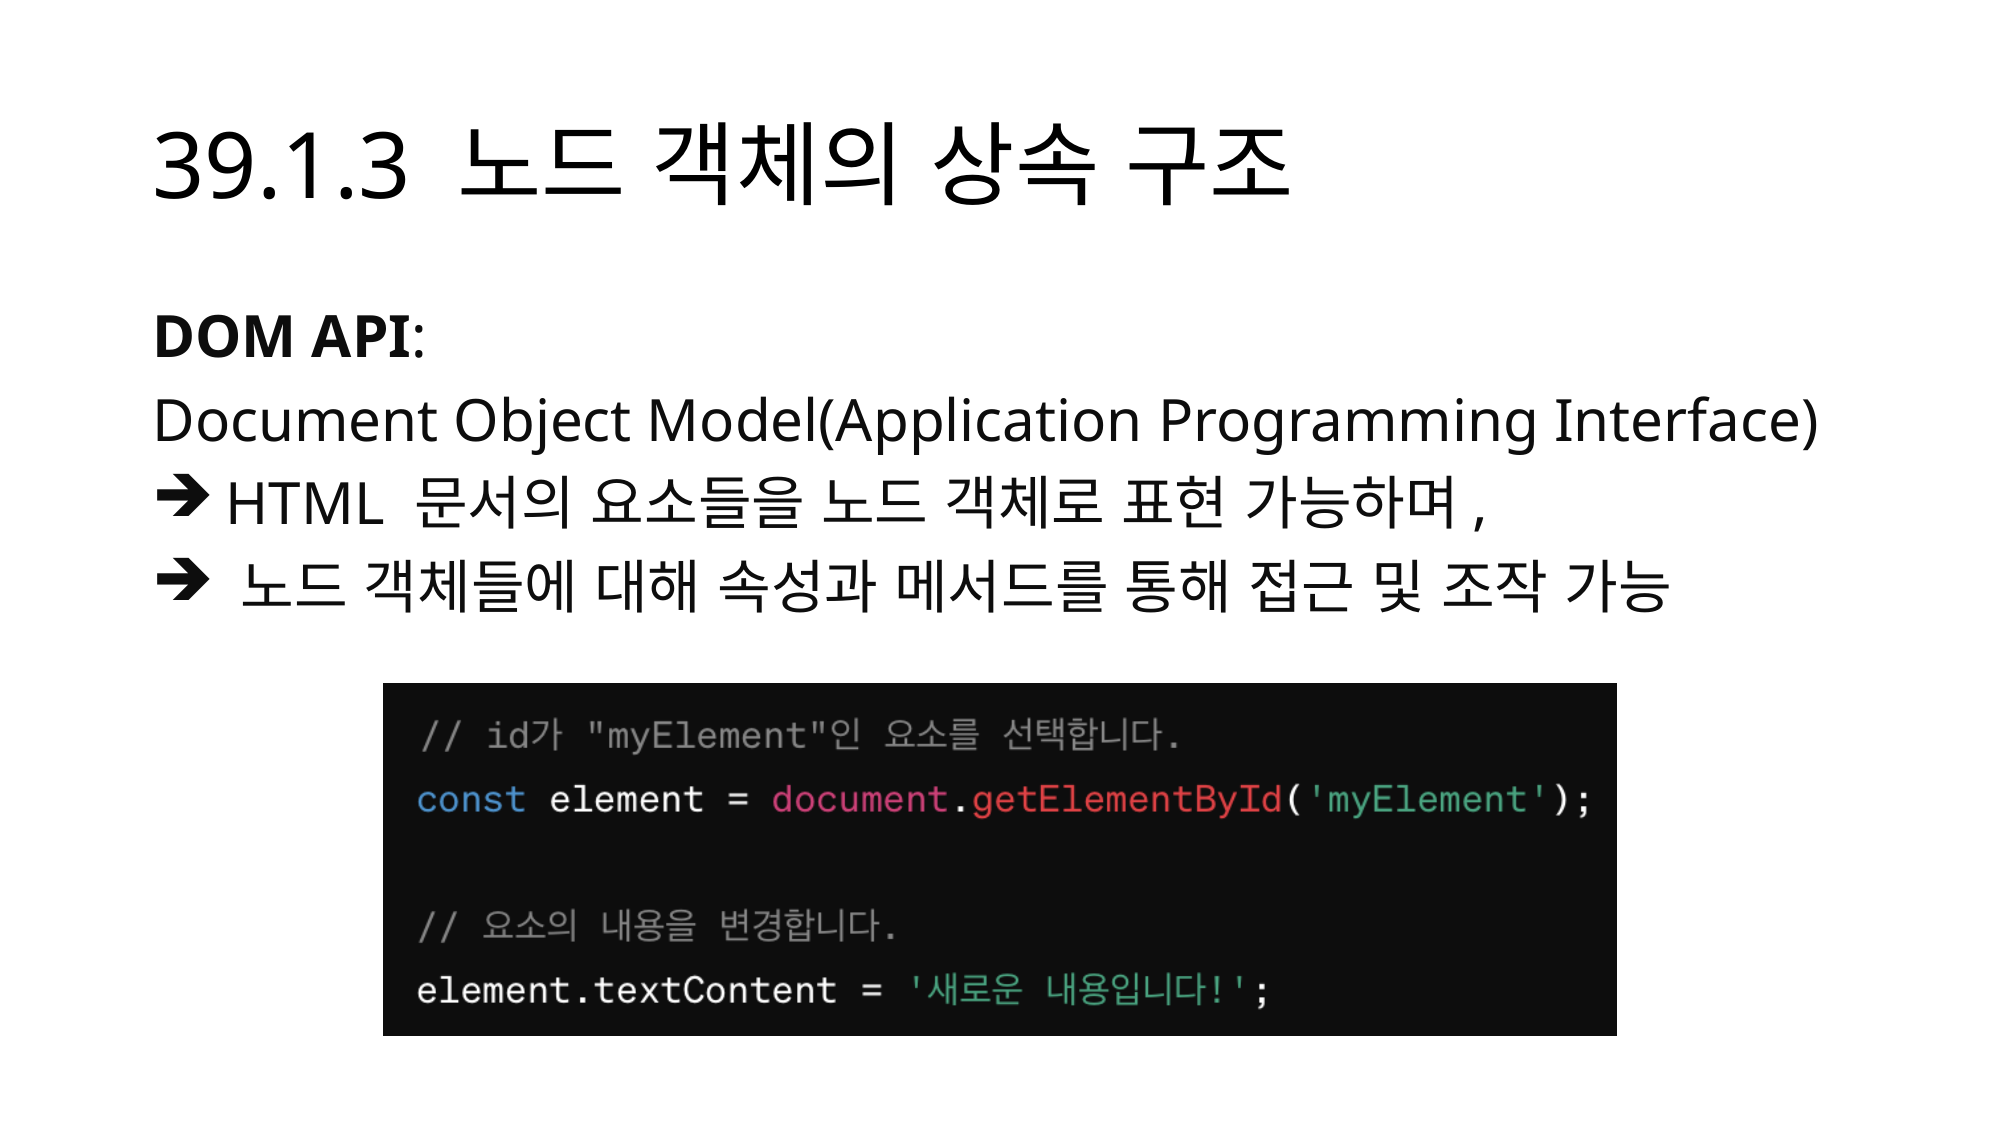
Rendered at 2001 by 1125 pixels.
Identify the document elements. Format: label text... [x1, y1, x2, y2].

list DOM API: Document Object Model(Application Programming Interface) HTML 문서의 요소들을 노드 객체로 표현 가능하며, 노드 객체들에 대해 속성과 메서드를 통해 접근 및 조작 가능 [137, 299, 1863, 1014]
title 39.1.3 노드 객체의 상속 구조 [137, 59, 1863, 278]
picture [382, 682, 1617, 1036]
